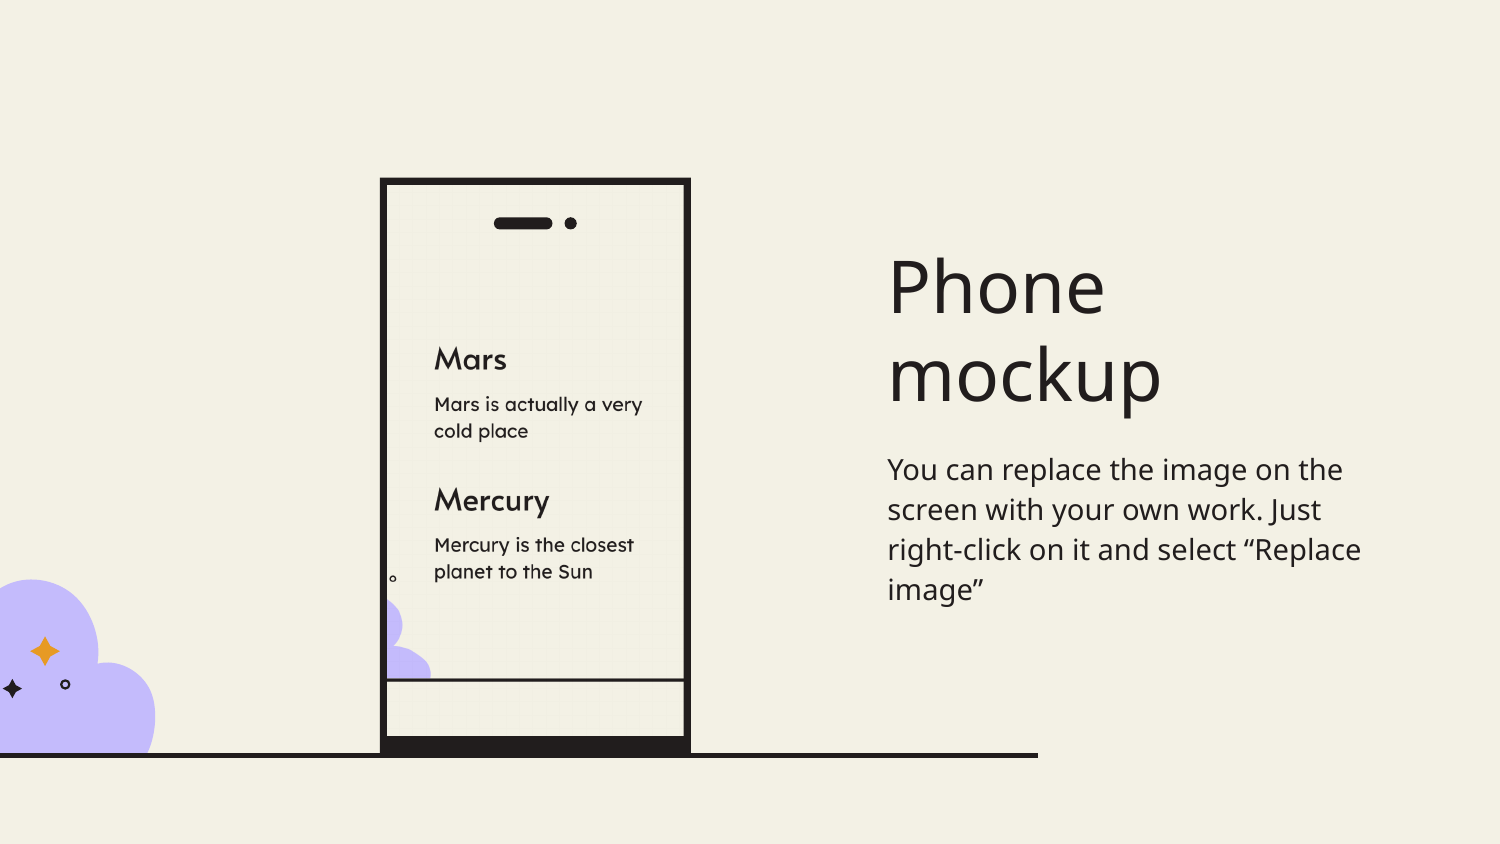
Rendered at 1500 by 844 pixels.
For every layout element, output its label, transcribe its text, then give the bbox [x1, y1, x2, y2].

title Phone mockup [872, 228, 1383, 430]
picture [386, 184, 684, 736]
subtitle You can replace the image on the screen with your own work. Just right-click on it and select “Replace image” [872, 430, 1383, 616]
text_box [379, 177, 691, 756]
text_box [493, 216, 577, 230]
